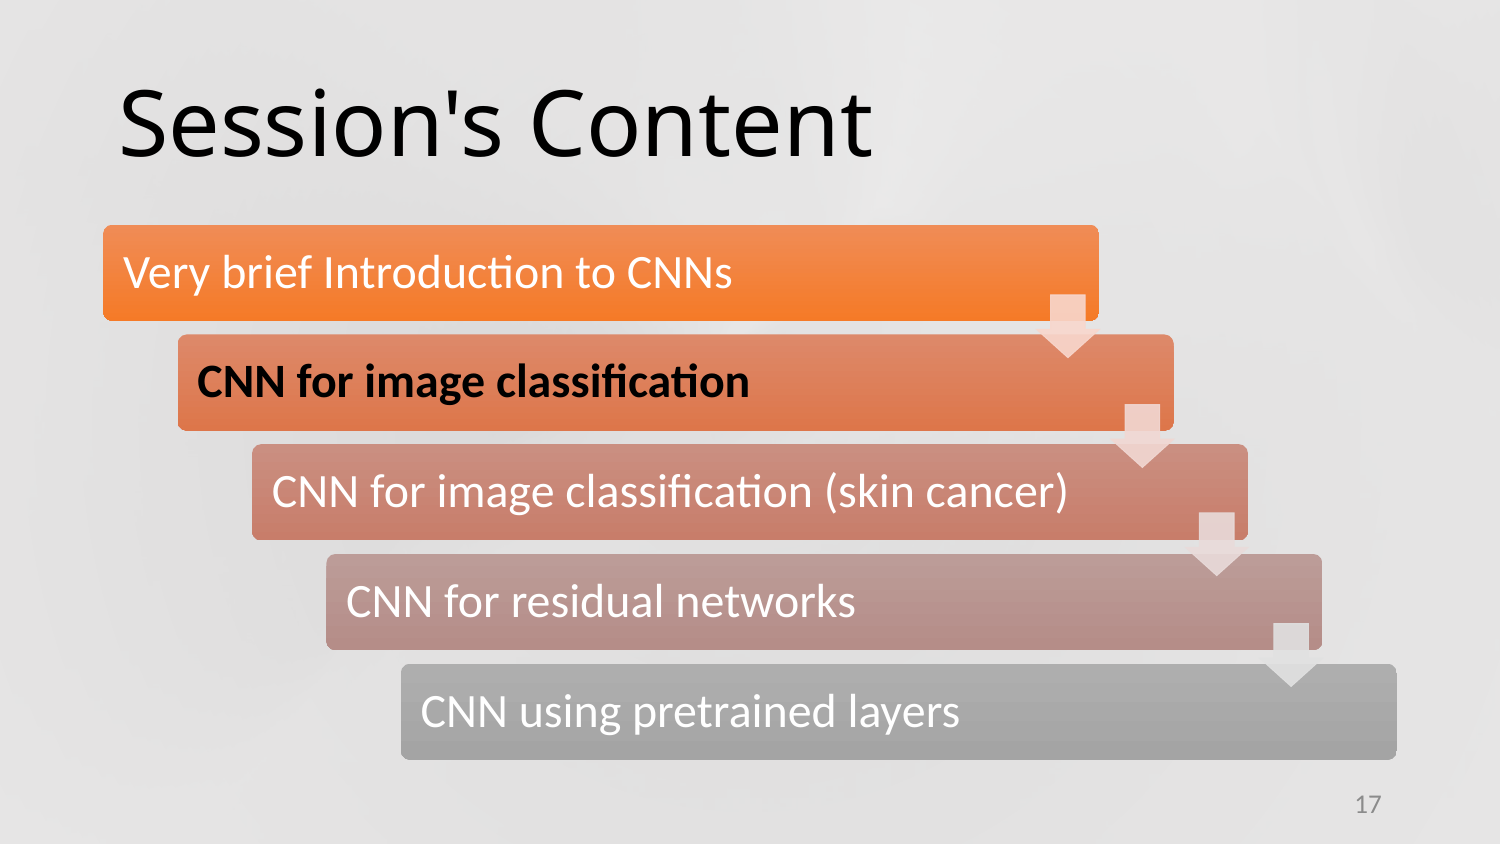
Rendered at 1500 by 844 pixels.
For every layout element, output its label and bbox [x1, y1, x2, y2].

picture [0, 0, 1500, 844]
list [103, 224, 1397, 760]
